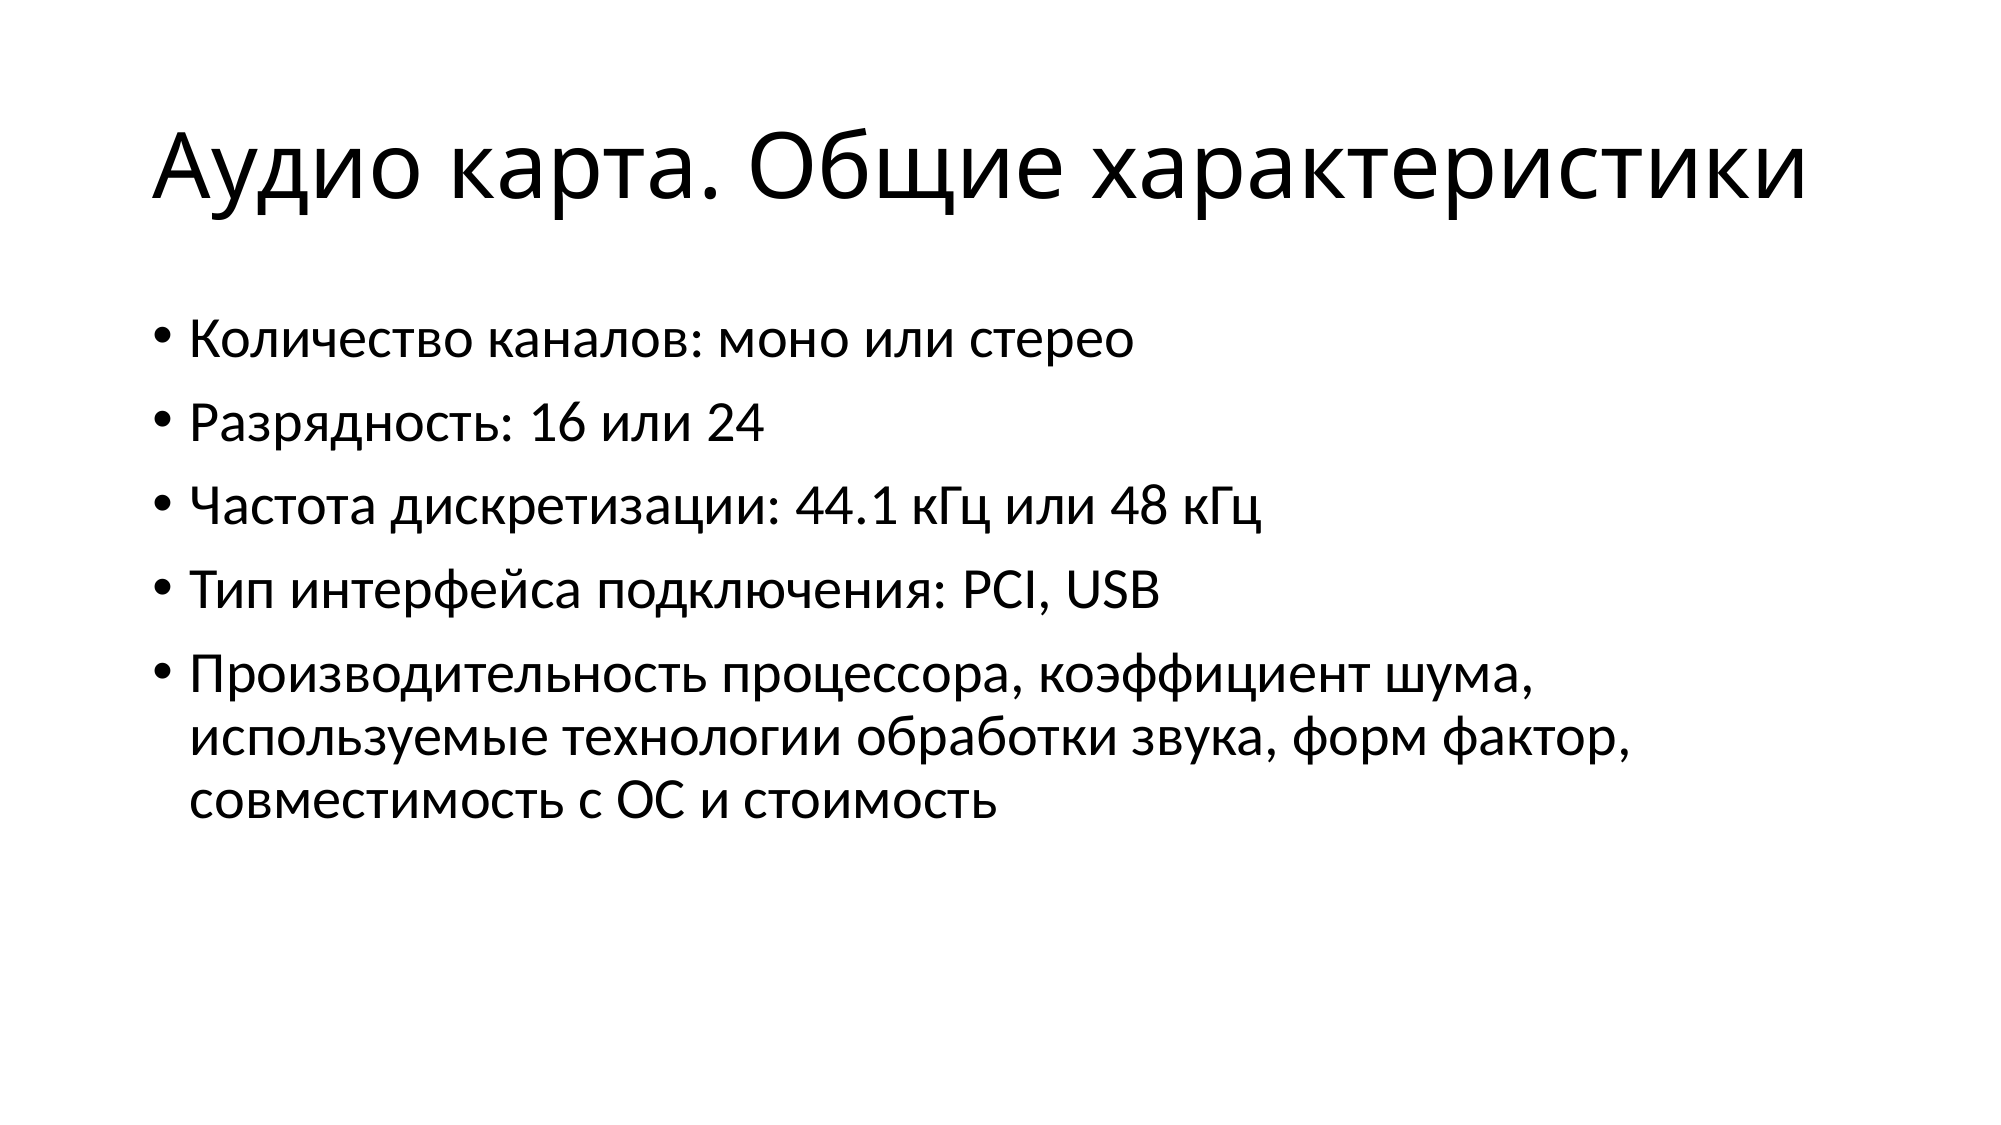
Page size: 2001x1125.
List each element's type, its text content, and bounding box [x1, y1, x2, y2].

list Количество каналов: моно или стерео Разрядность: 16 или 24 Частота дискретизации: 44.1 кГц или 48 кГц Тип интерфейса подключения: PCI, USB Производительность процессора, коэффициент шума, используемые технологии обработки звука, форм фактор, совместимость с ОС и стоимость [137, 299, 1863, 1014]
title Аудио карта. Общие характеристики [137, 59, 1863, 278]
